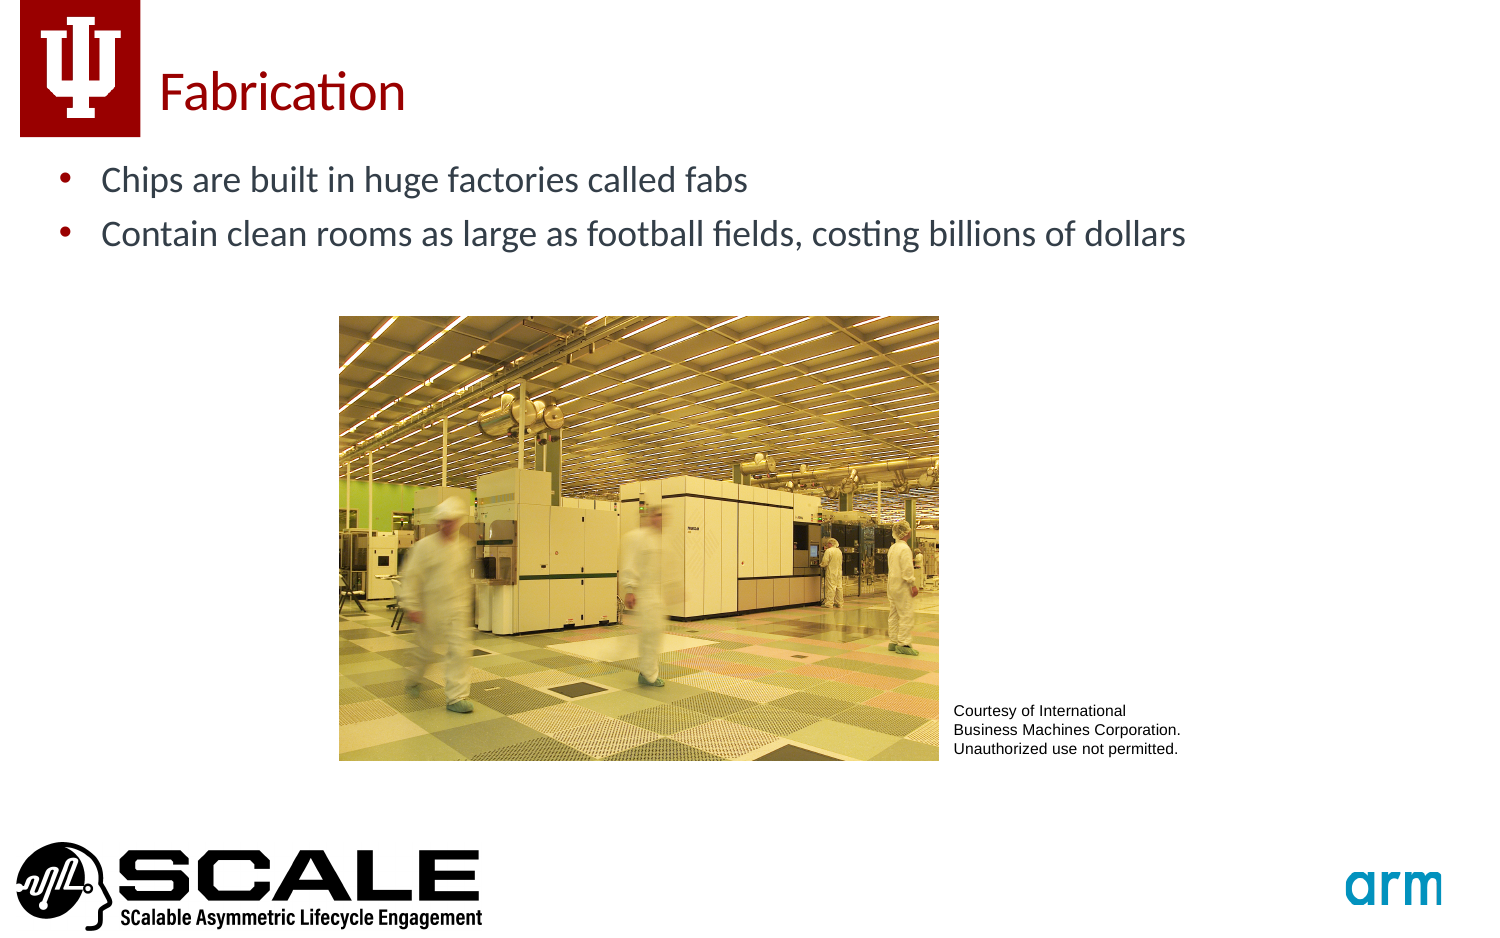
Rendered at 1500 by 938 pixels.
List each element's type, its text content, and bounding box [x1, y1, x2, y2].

list Chips are built in huge factories called fabs Contain clean rooms as large as football fields, costing billions of dollars [58, 154, 1443, 784]
picture [339, 316, 939, 762]
picture [16, 842, 482, 931]
title Fabrication [159, 65, 1441, 155]
picture [0, 0, 186, 183]
text_box Courtesy of International Business Machines Corporation. Unauthorized use not permitted. [939, 693, 1201, 765]
